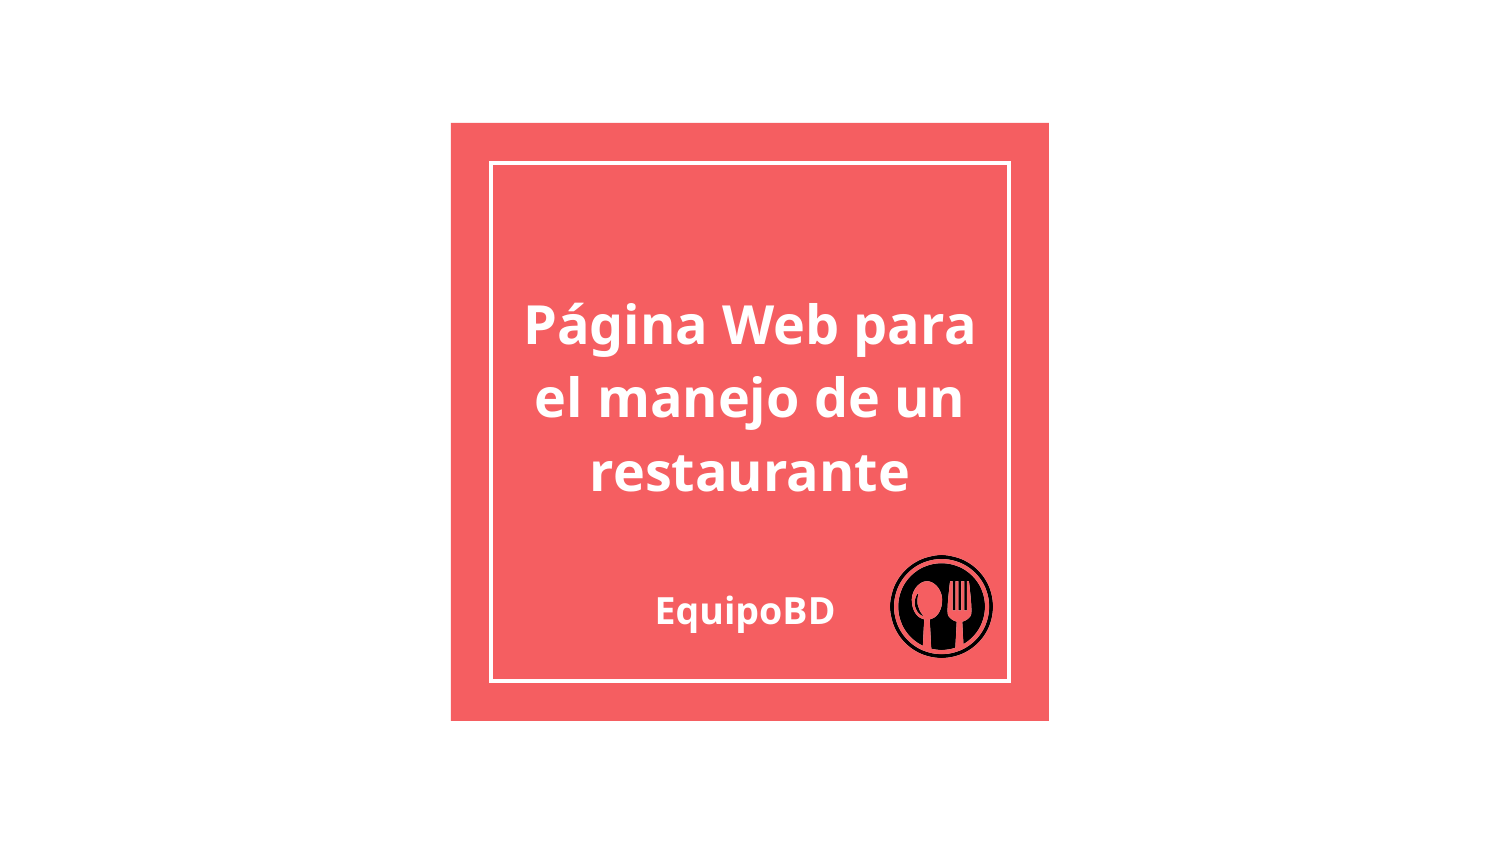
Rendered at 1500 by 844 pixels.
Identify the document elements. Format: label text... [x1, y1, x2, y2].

subtitle EquipoBD [507, 535, 993, 651]
title Página Web para el manejo de un restaurante [507, 266, 993, 527]
picture [889, 555, 993, 658]
